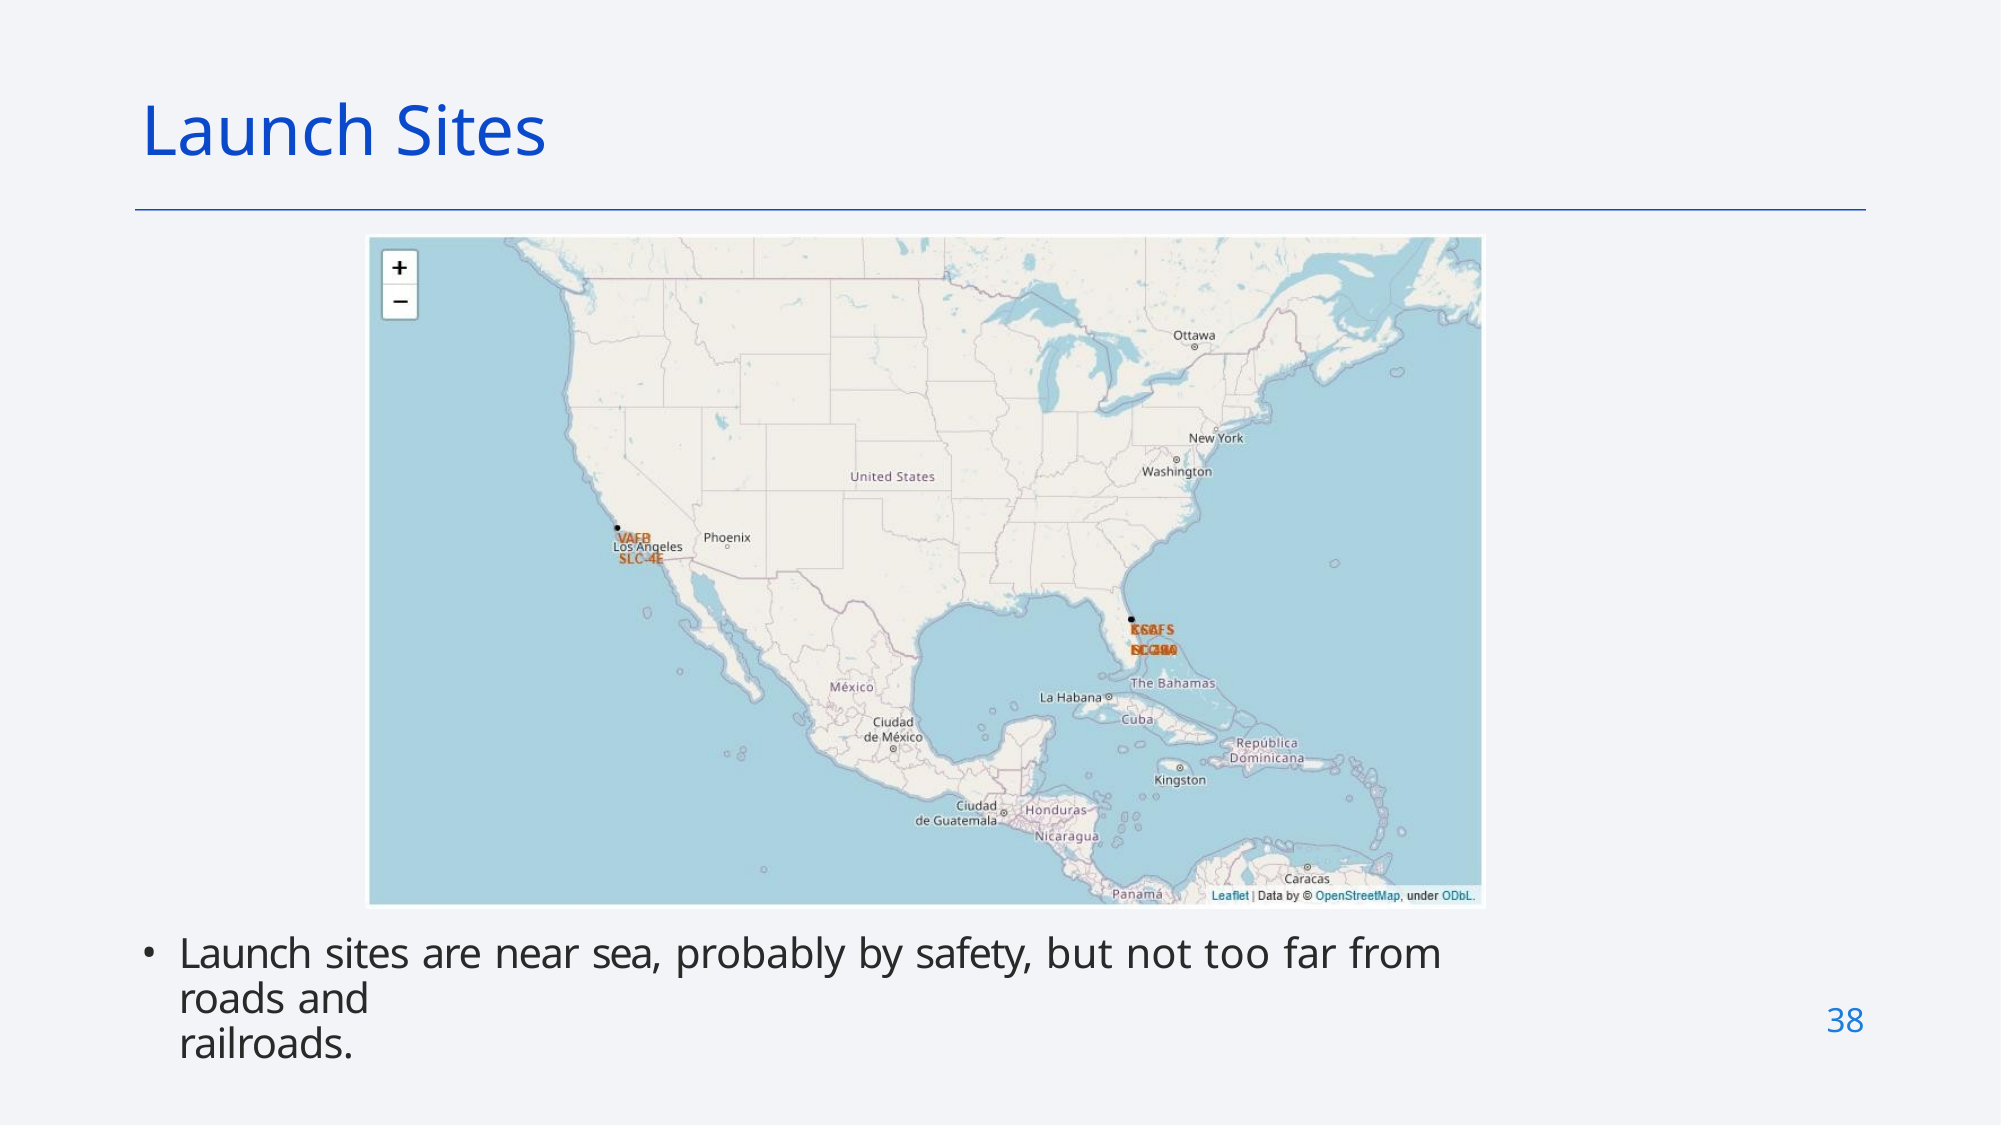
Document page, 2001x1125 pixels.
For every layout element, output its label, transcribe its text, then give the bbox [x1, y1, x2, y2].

text_box Launch Sites [126, 88, 1852, 179]
slide_number 38 [1548, 988, 1880, 1055]
text_box Launch sites are near sea, probably by safety, but not too far from roads and railroads. [139, 929, 1548, 1067]
picture [0, 0, 2001, 1125]
